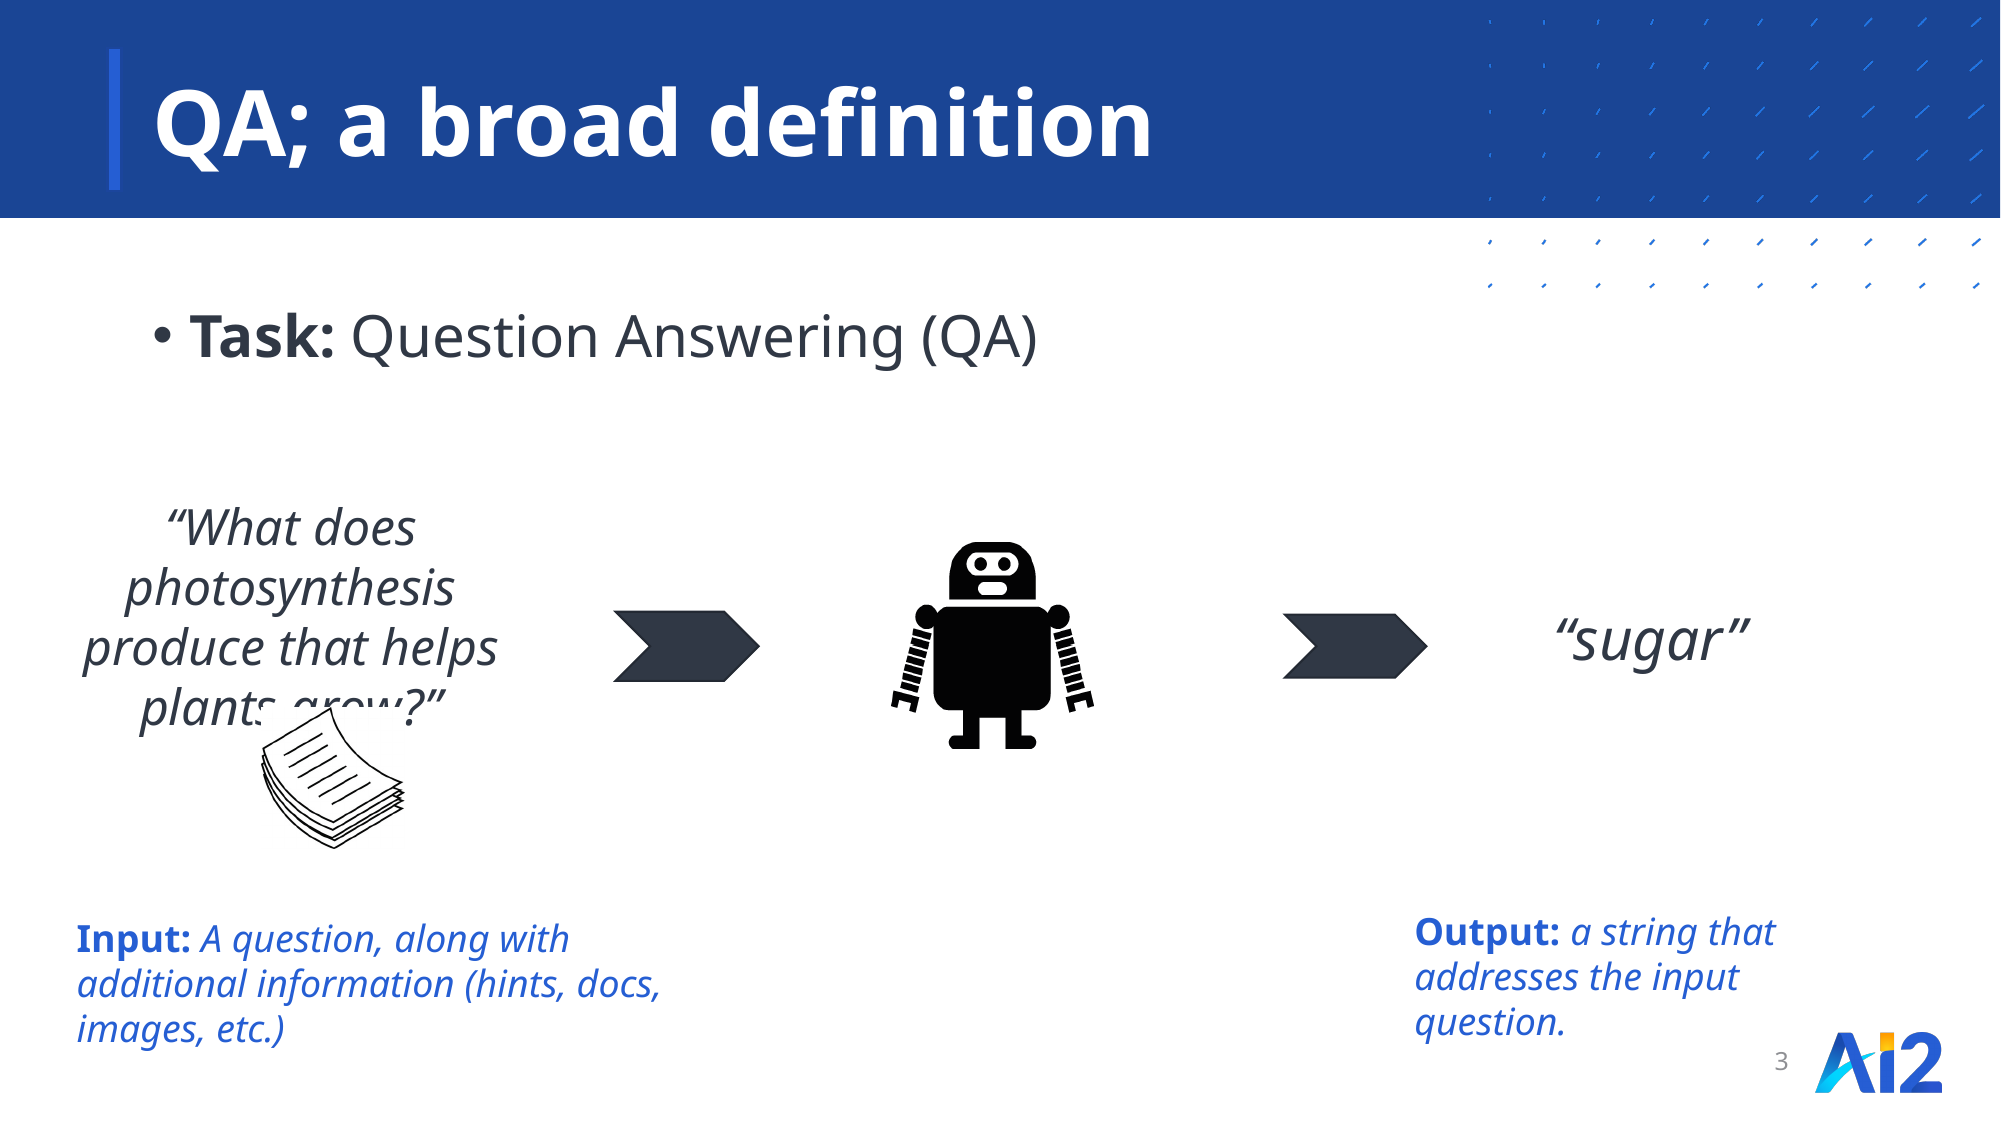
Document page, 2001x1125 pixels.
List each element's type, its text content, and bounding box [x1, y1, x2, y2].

picture [1487, 0, 2000, 289]
picture [863, 503, 1120, 788]
title QA; a broad definition [137, 47, 1863, 206]
text_box Input: A question, along with additional information (hints, docs, images, etc.) [61, 907, 708, 1057]
list Task: Question Answering (QA) [137, 299, 1863, 1014]
text_box Output: a string that addresses the input question. [1399, 900, 1915, 1050]
picture [261, 707, 405, 849]
text_box “sugar” [1521, 594, 1778, 680]
slide_number 3 [1716, 1032, 1804, 1093]
text_box [613, 610, 761, 682]
text_box “What does photosynthesis produce that helps plants grow?” [30, 487, 552, 743]
picture [1815, 1032, 1942, 1093]
text_box [1282, 613, 1428, 679]
